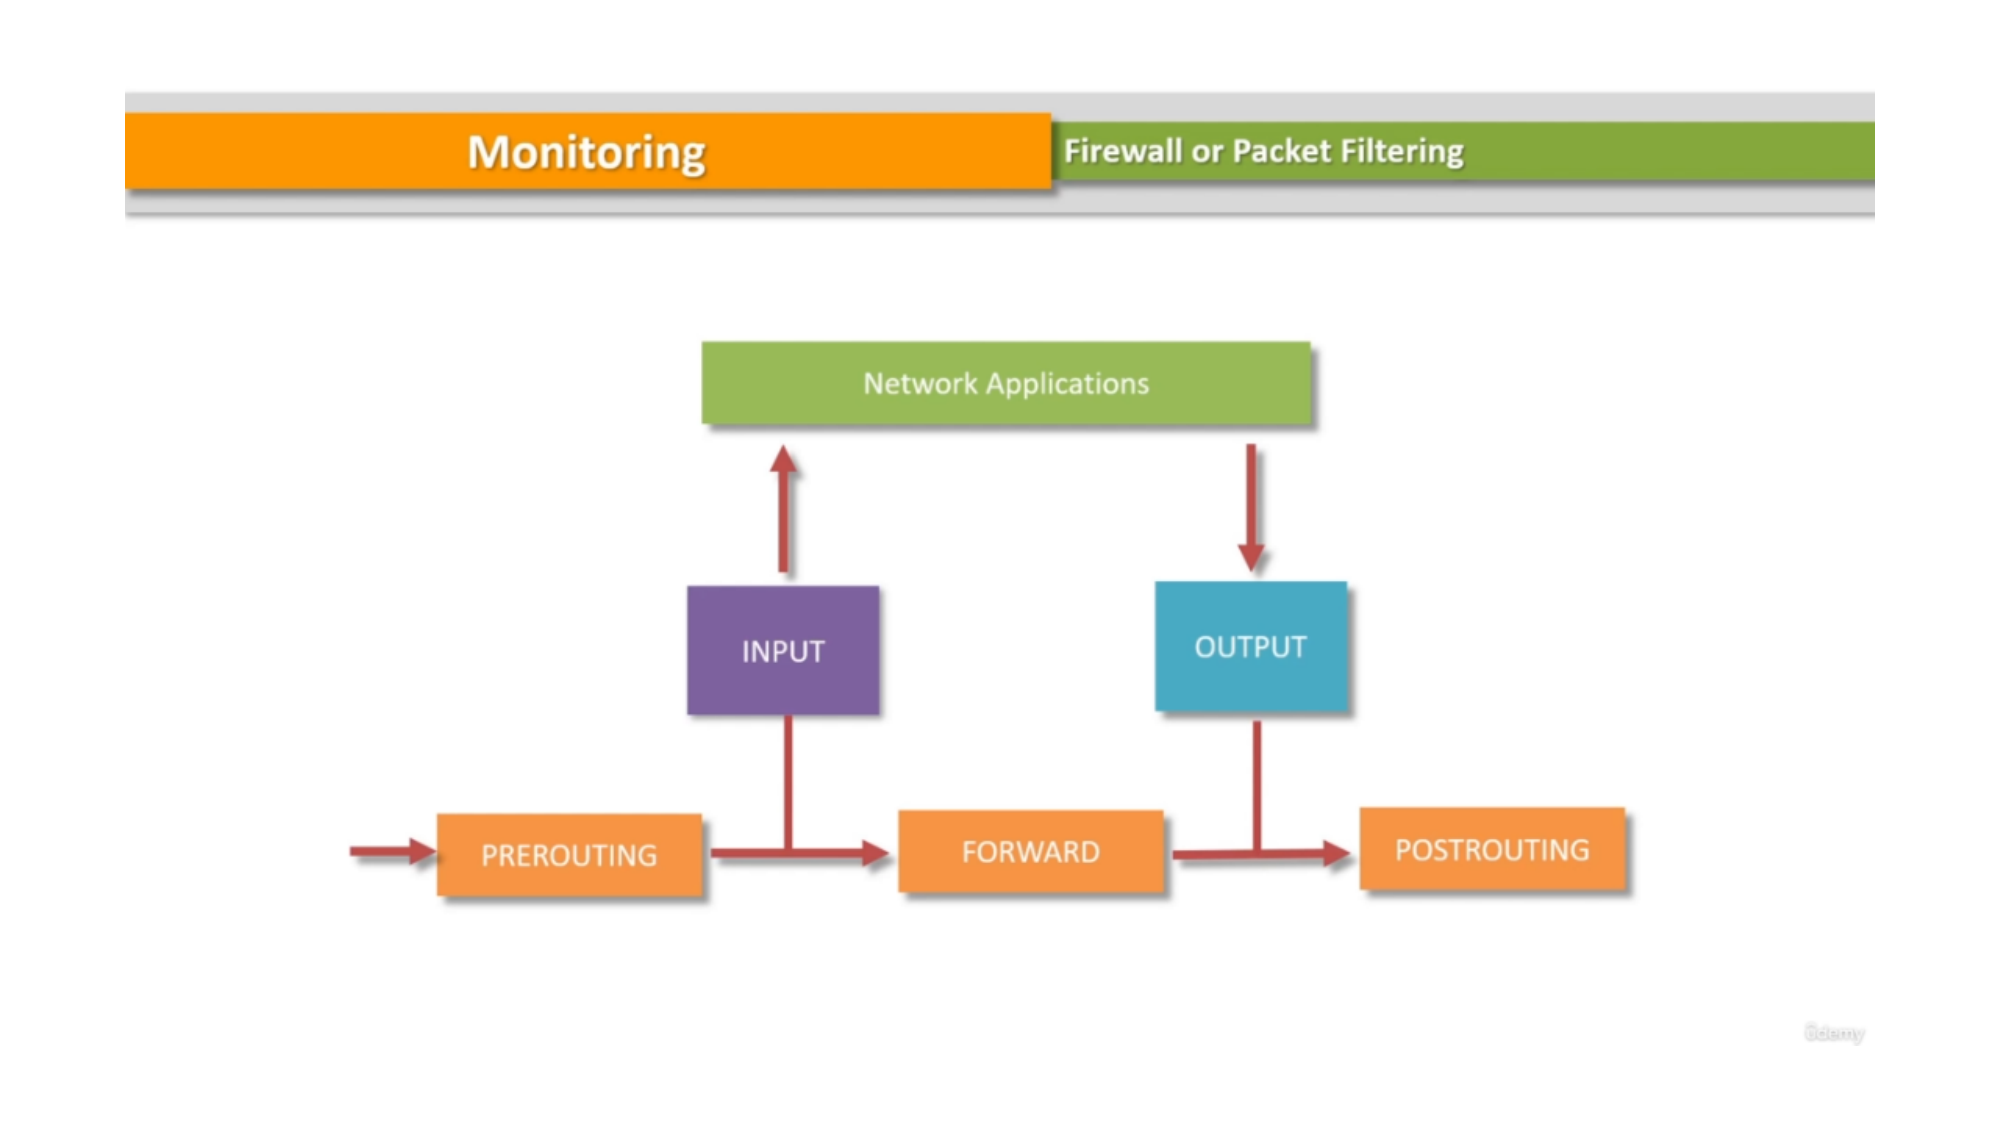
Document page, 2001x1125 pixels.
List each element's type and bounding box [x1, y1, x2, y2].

picture [124, 78, 1875, 1047]
